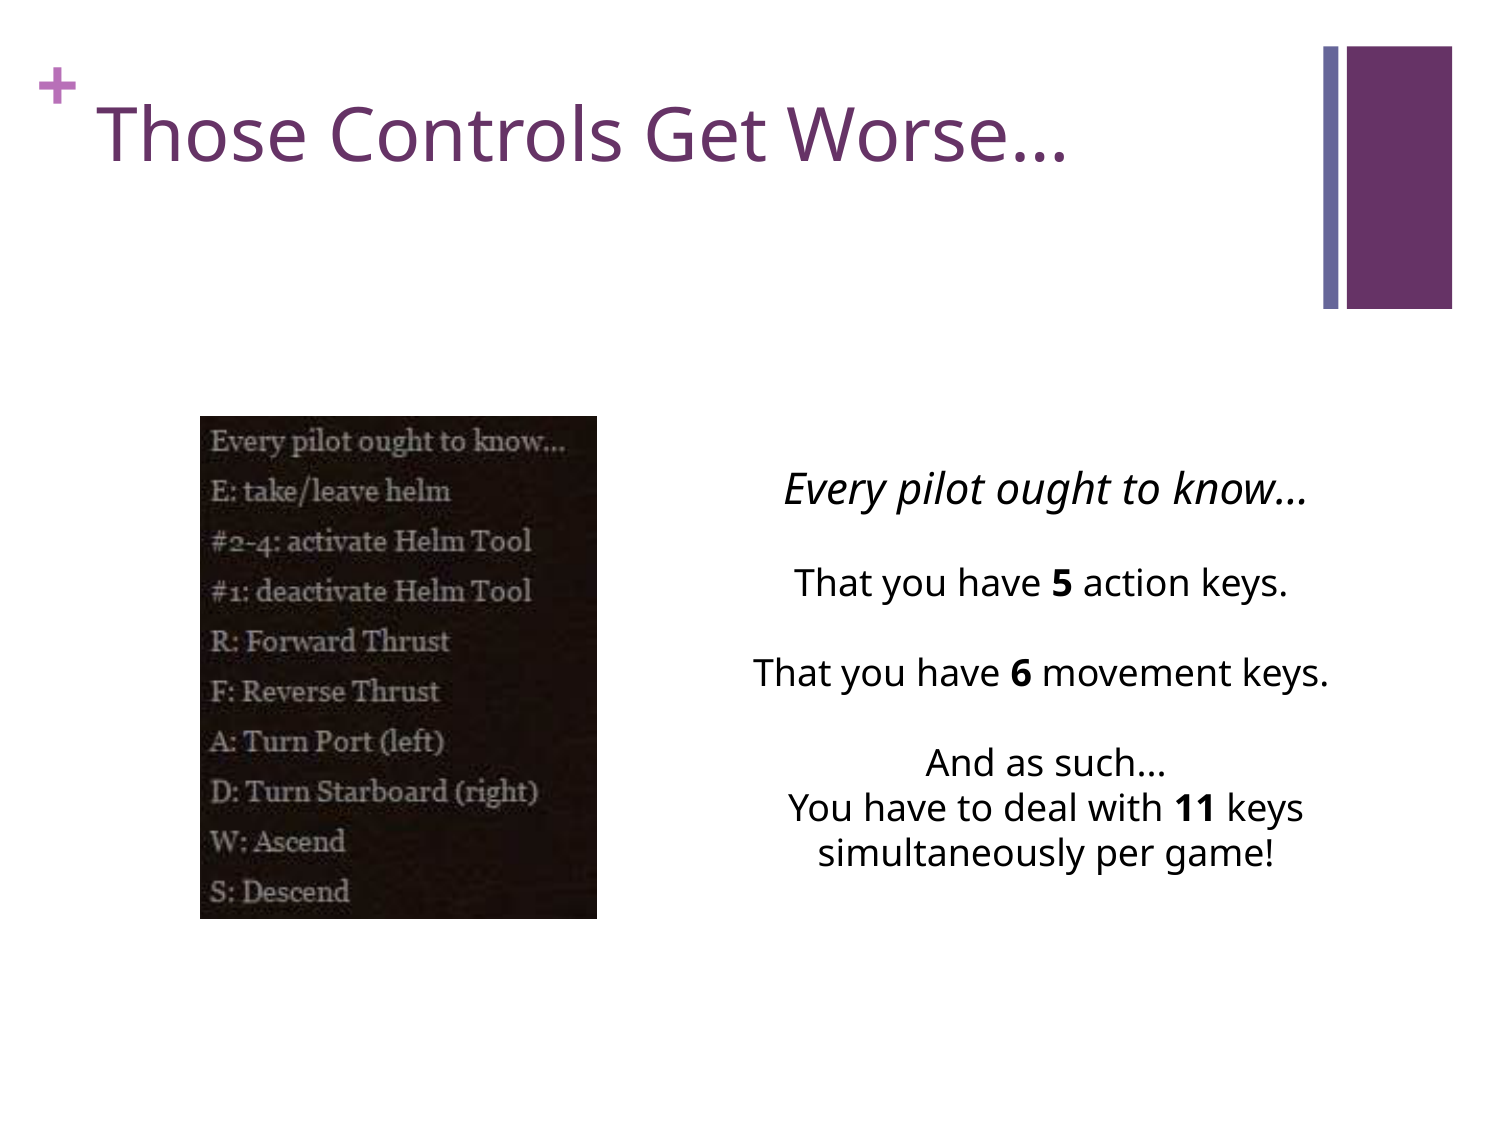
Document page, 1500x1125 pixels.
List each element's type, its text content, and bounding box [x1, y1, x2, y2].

text_box Every pilot ought to know… That you have 5 action keys. That you have 6 movement keys. And as such... You have to deal with 11 keys simultaneously per game! [733, 453, 1359, 882]
picture [199, 416, 597, 920]
title Those Controls Get Worse… [81, 79, 1322, 263]
